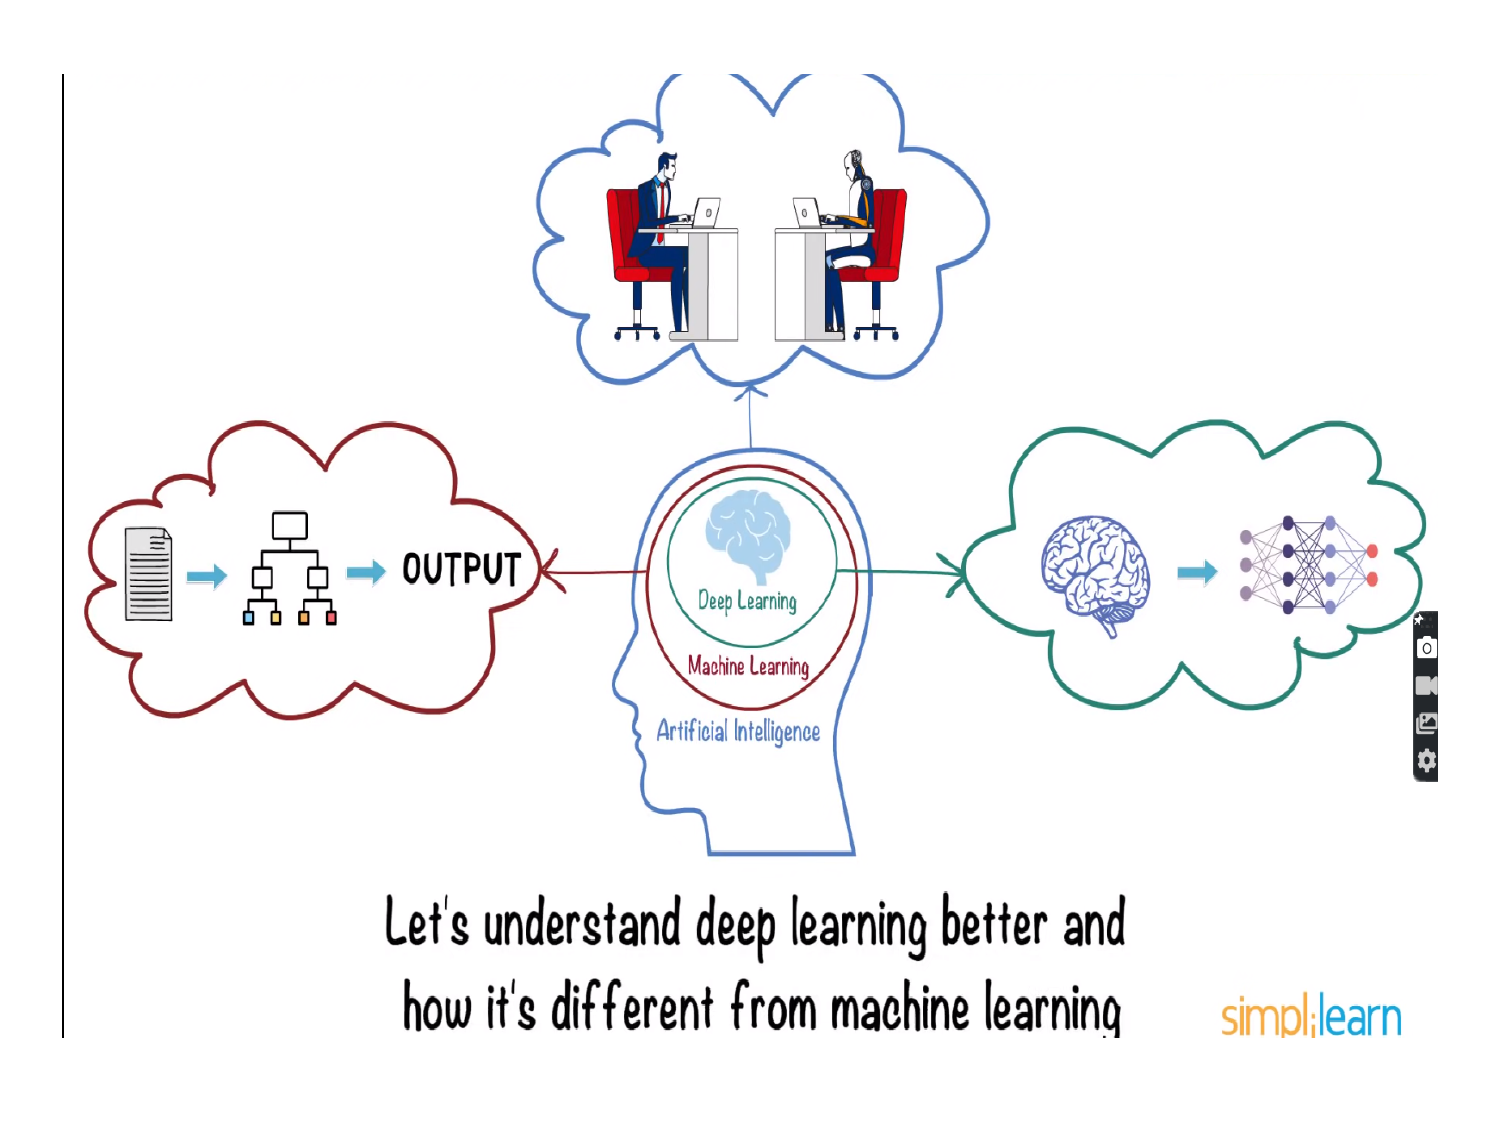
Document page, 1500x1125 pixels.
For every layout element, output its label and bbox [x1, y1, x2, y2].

picture [62, 74, 1438, 1038]
